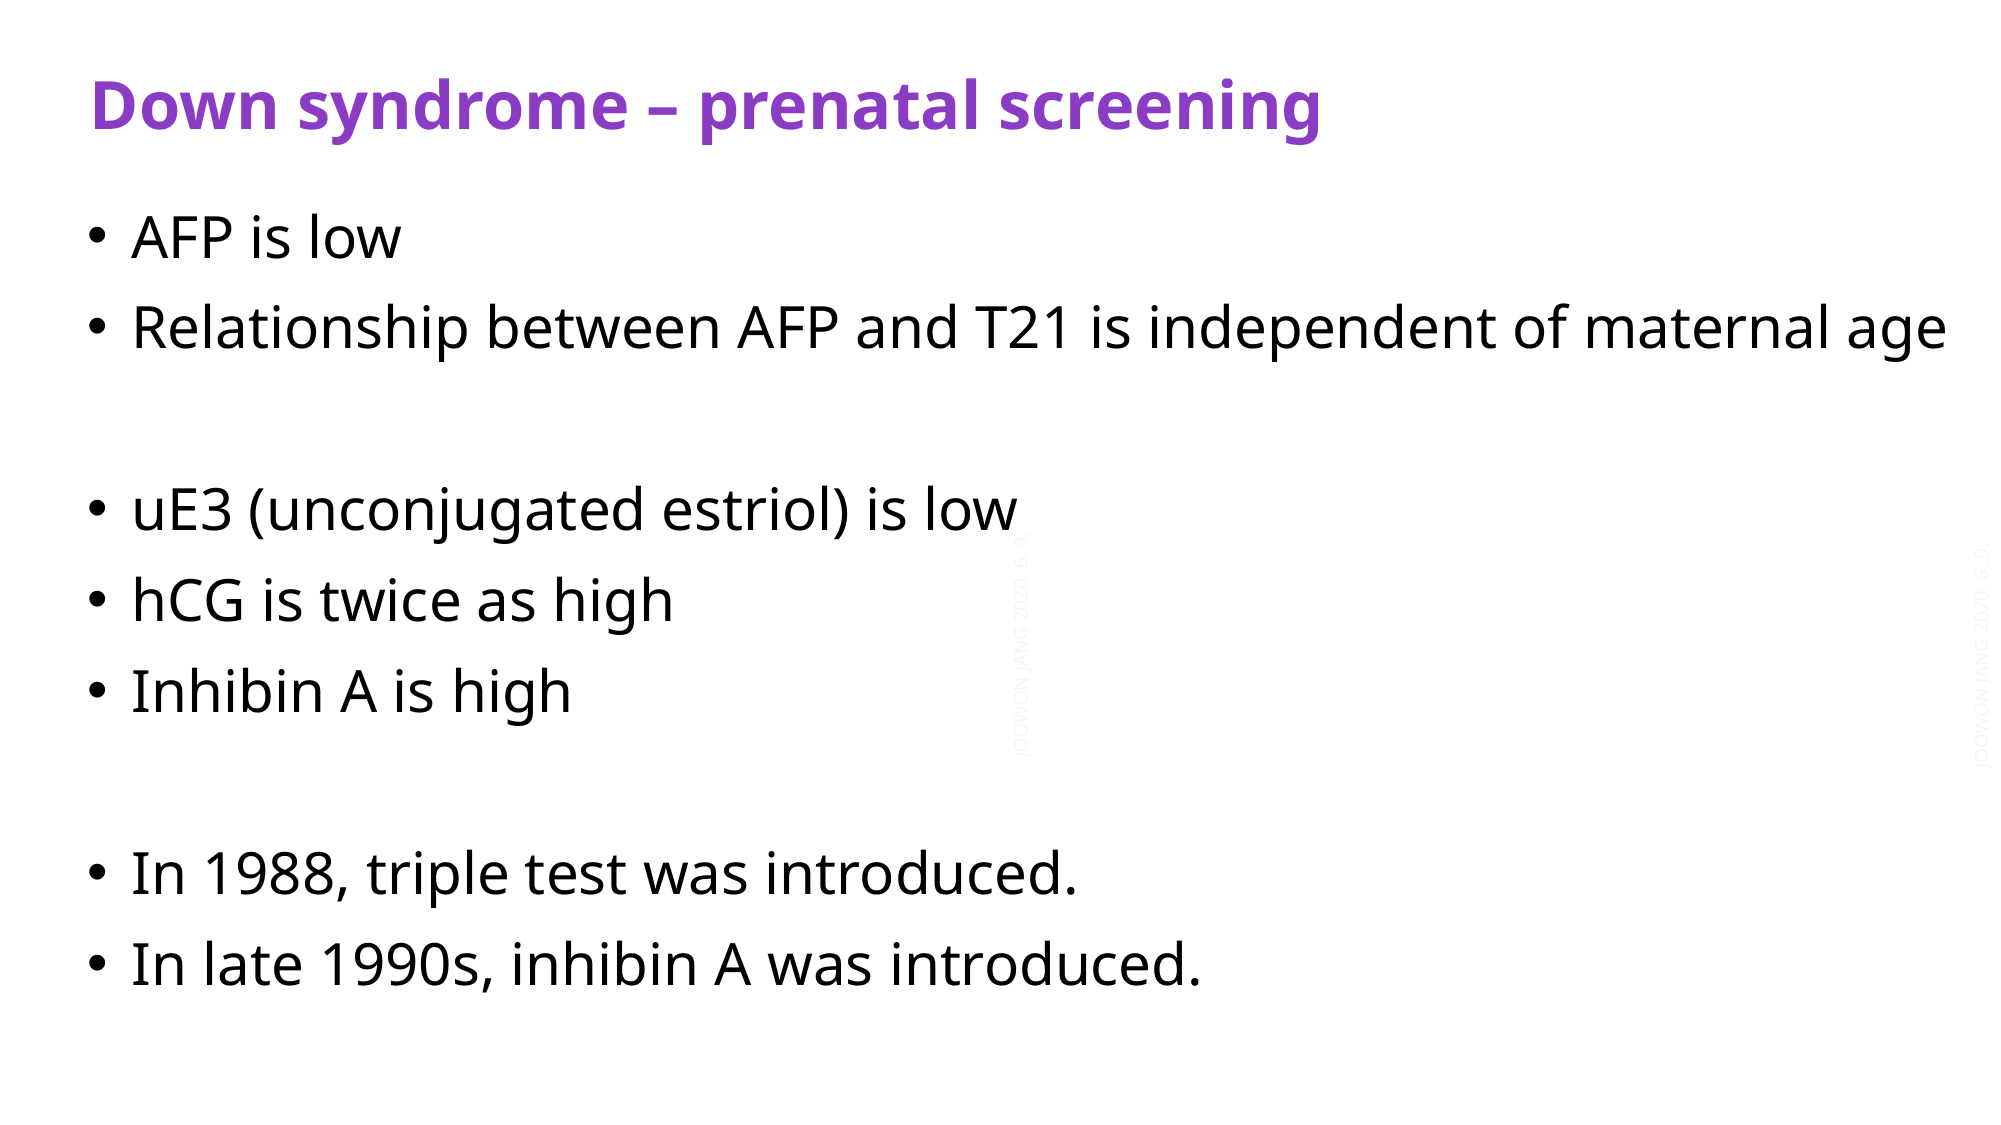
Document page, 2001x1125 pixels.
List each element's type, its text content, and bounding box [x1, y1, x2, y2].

text_box Down syndrome – prenatal screening [0, 55, 2000, 150]
text_box AFP is low Relationship between AFP and T21 is independent of maternal age uE3 (unconjugated estriol) is low hCG is twice as high Inhibin A is high In 1988, triple test was introduced. In late 1990s, inhibin A was introduced. [72, 171, 1964, 1005]
